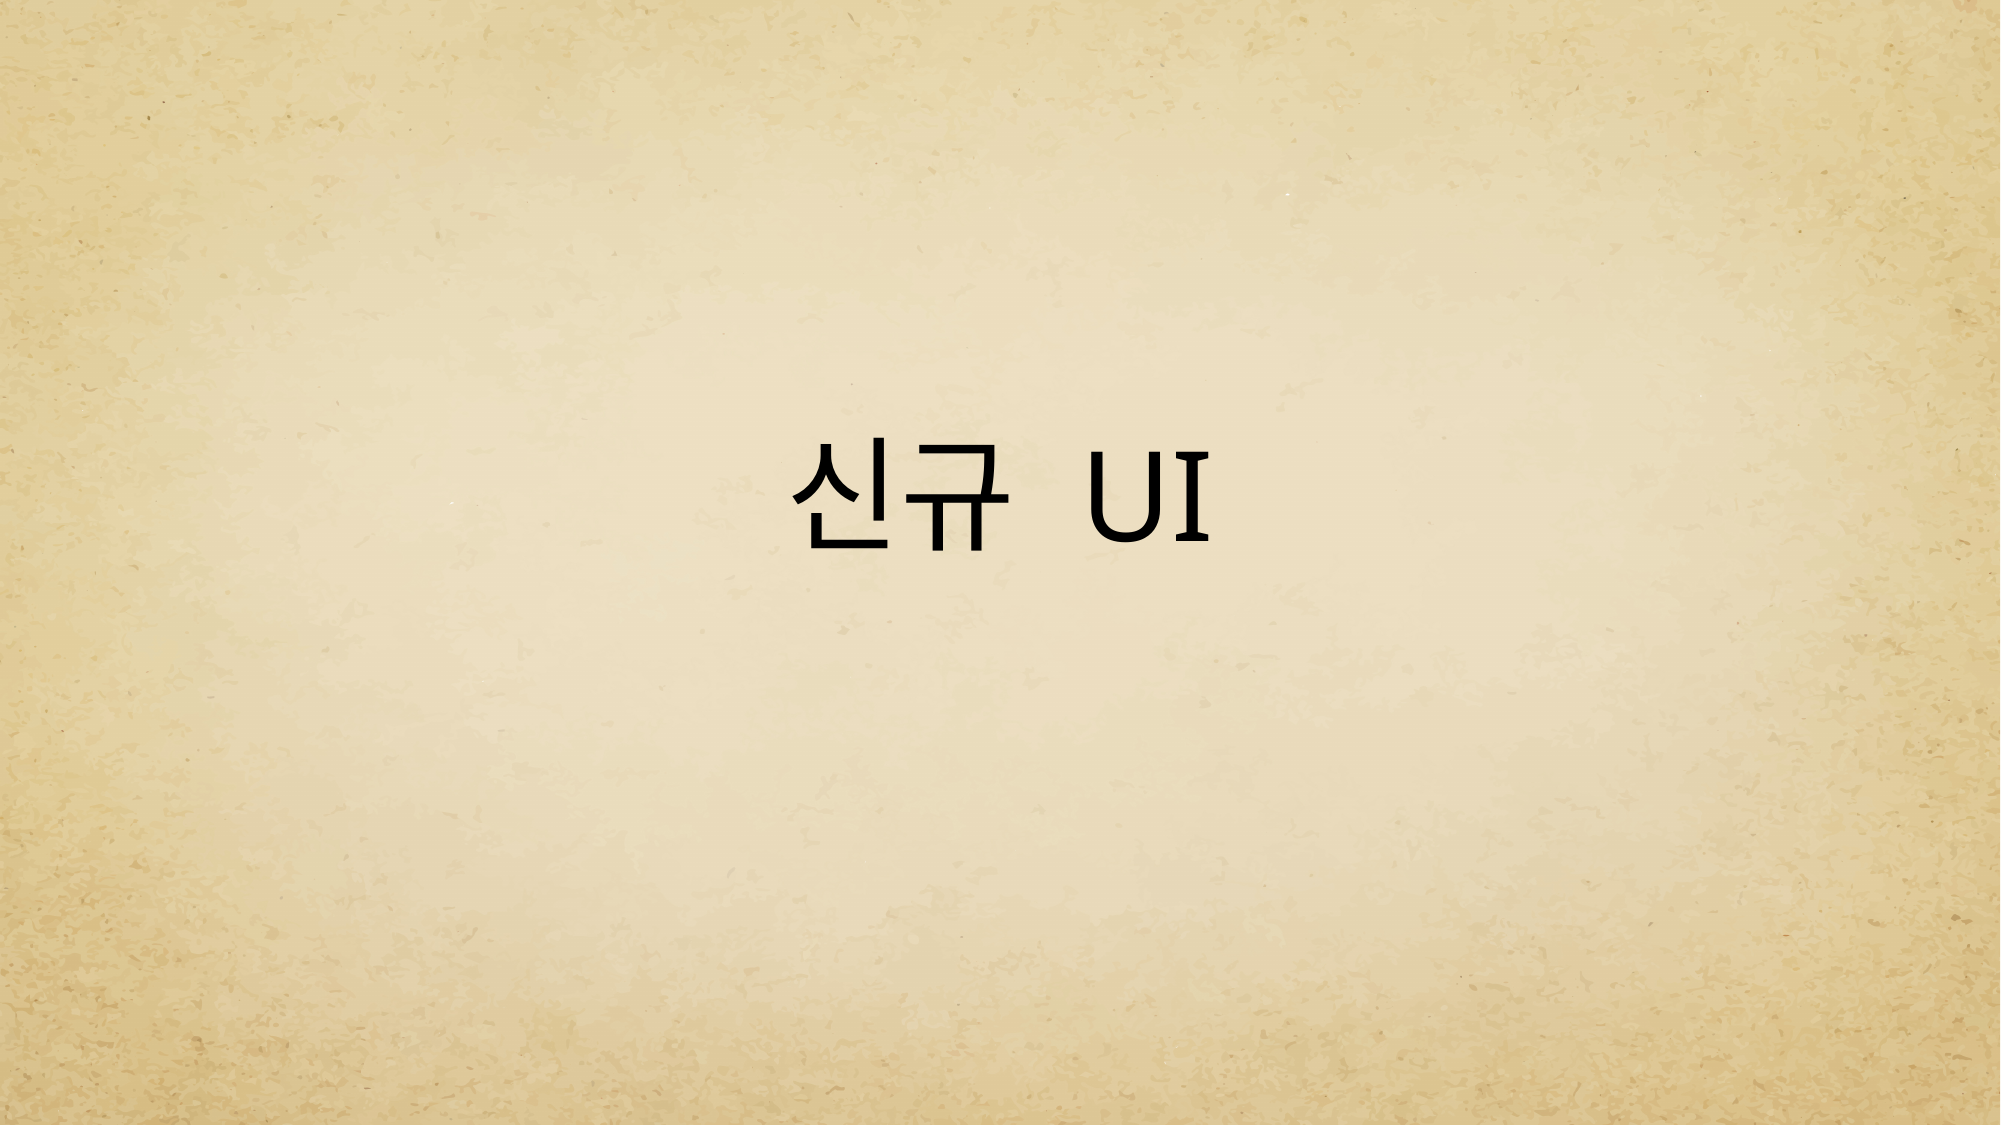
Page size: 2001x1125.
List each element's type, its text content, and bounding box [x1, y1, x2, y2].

title 신규 UI [249, 184, 1750, 576]
picture [0, 0, 2001, 1125]
